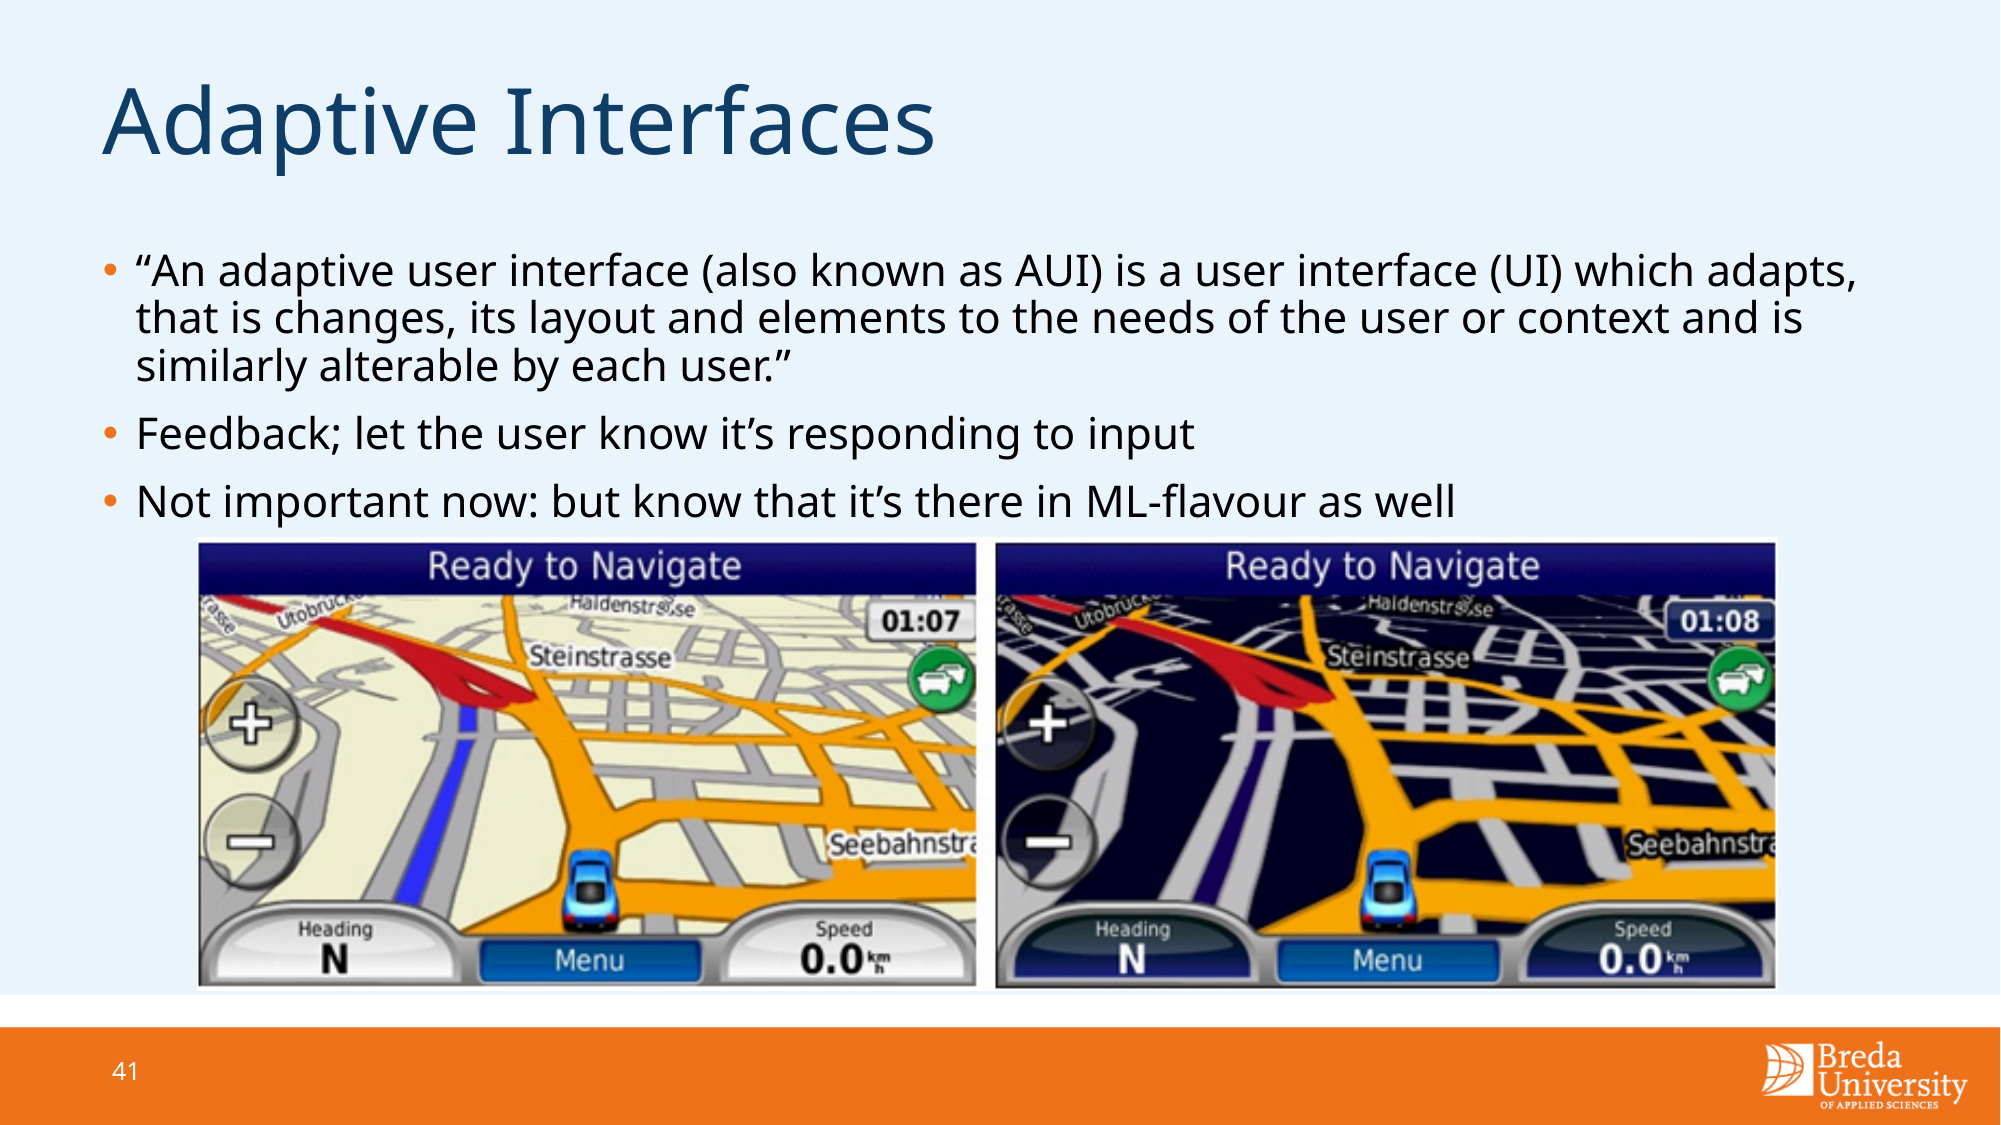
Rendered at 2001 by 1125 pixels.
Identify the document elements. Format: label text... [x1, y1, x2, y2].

title Adaptive Interfaces [88, 67, 1917, 210]
picture [0, 0, 2001, 1125]
slide_number 41 [97, 1042, 198, 1103]
list “An adaptive user interface (also known as AUI) is a user interface (UI) which adapts, that is changes, its layout and elements to the needs of the user or context and is similarly alterable by each user.” Feedback; let the user know it’s responding to input Not important now: but know that it’s there in ML-flavour as well [88, 241, 1917, 923]
